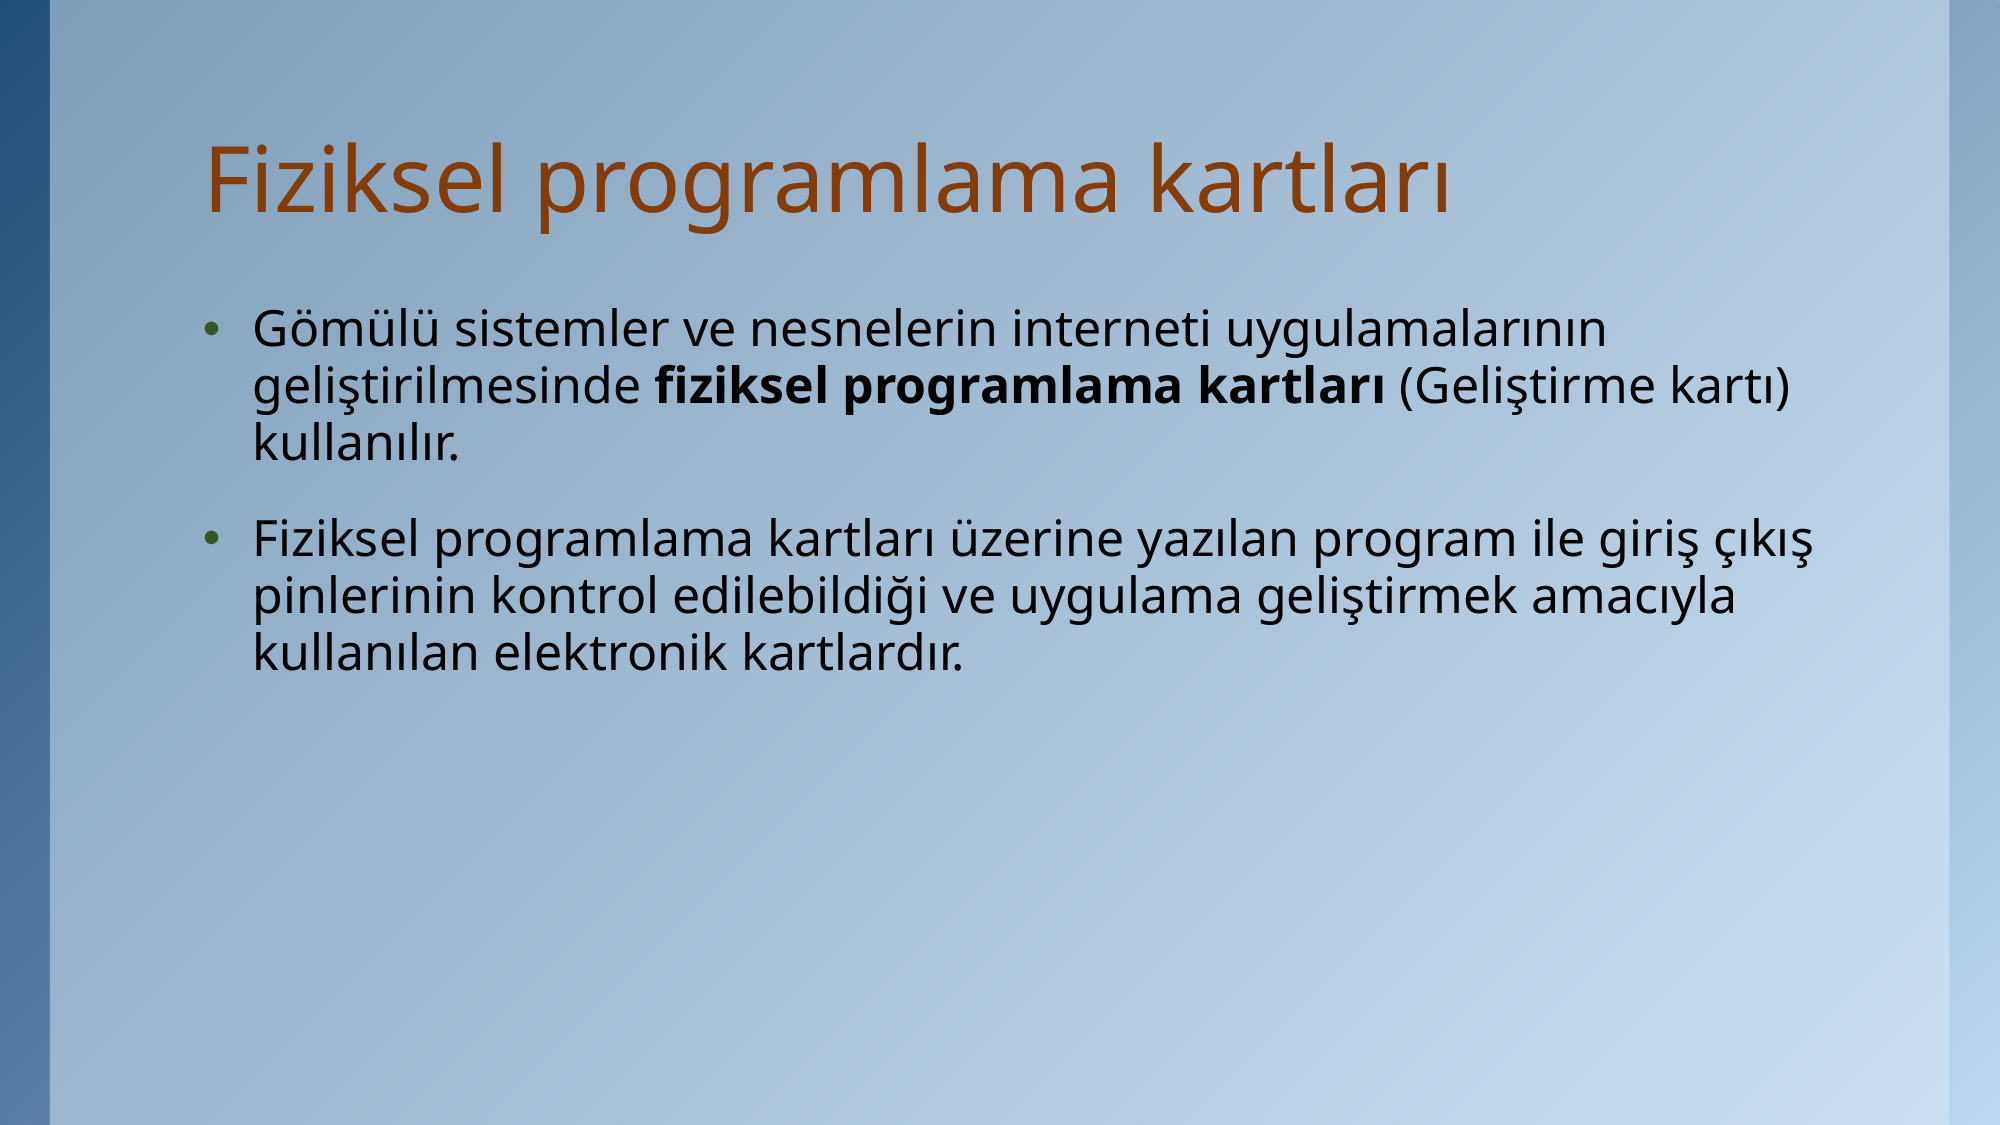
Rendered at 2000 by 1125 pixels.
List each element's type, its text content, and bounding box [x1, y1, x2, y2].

list Gömülü sistemler ve nesnelerin interneti uygulamalarının geliştirilmesinde fiziksel programlama kartları (Geliştirme kartı) kullanılır. Fiziksel programlama kartları üzerine yazılan program ile giriş çıkış pinlerinin kontrol edilebildiği ve uygulama geliştirmek amacıyla kullanılan elektronik kartlardır. [182, 290, 1850, 693]
title Fiziksel programlama kartları [183, 12, 1850, 242]
